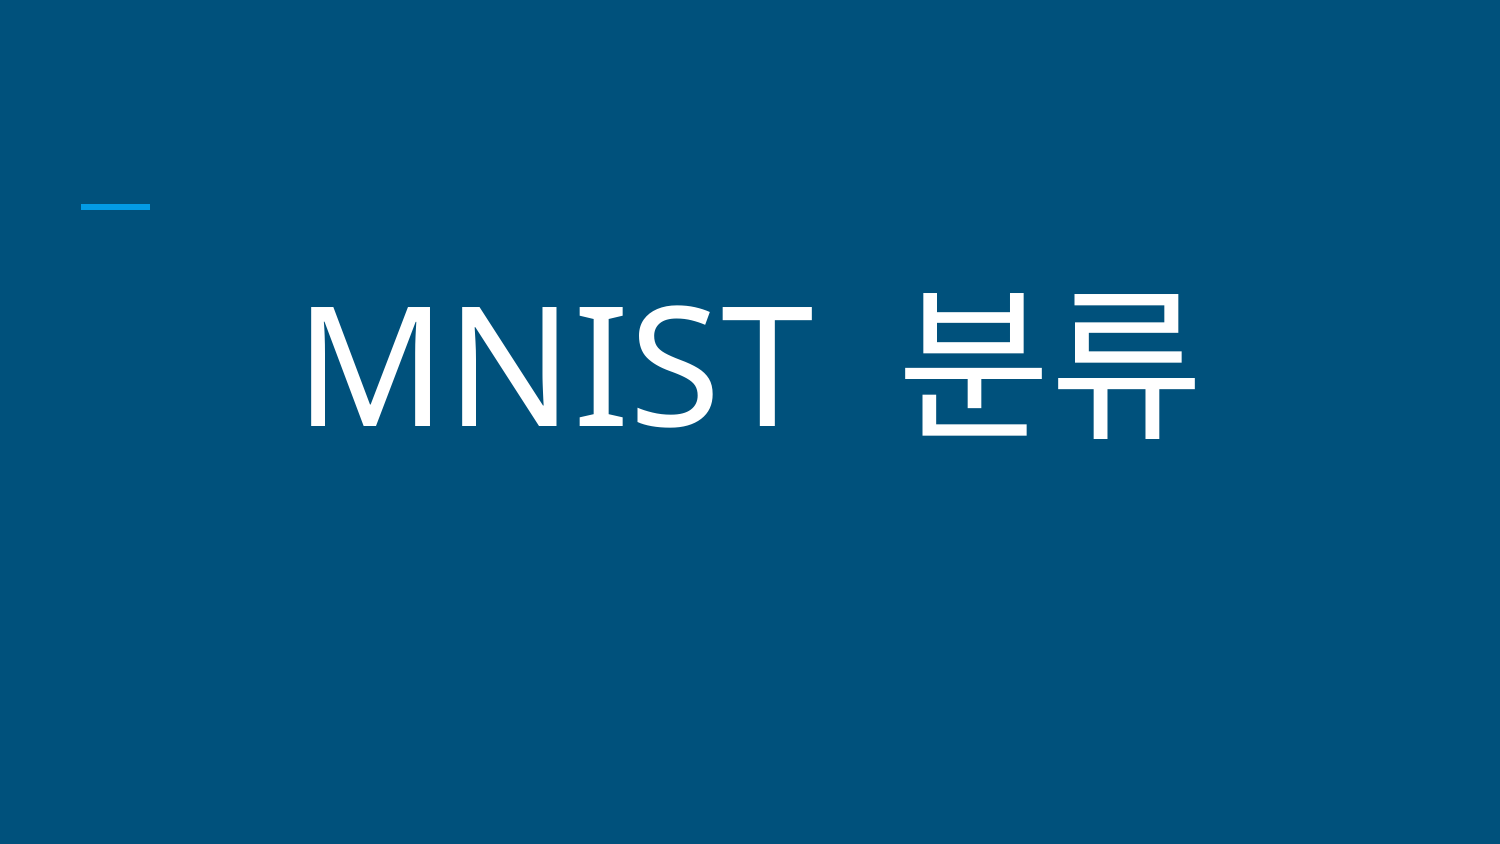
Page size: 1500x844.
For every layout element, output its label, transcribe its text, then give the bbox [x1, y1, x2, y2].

list MNIST 분류 [63, 244, 1437, 750]
